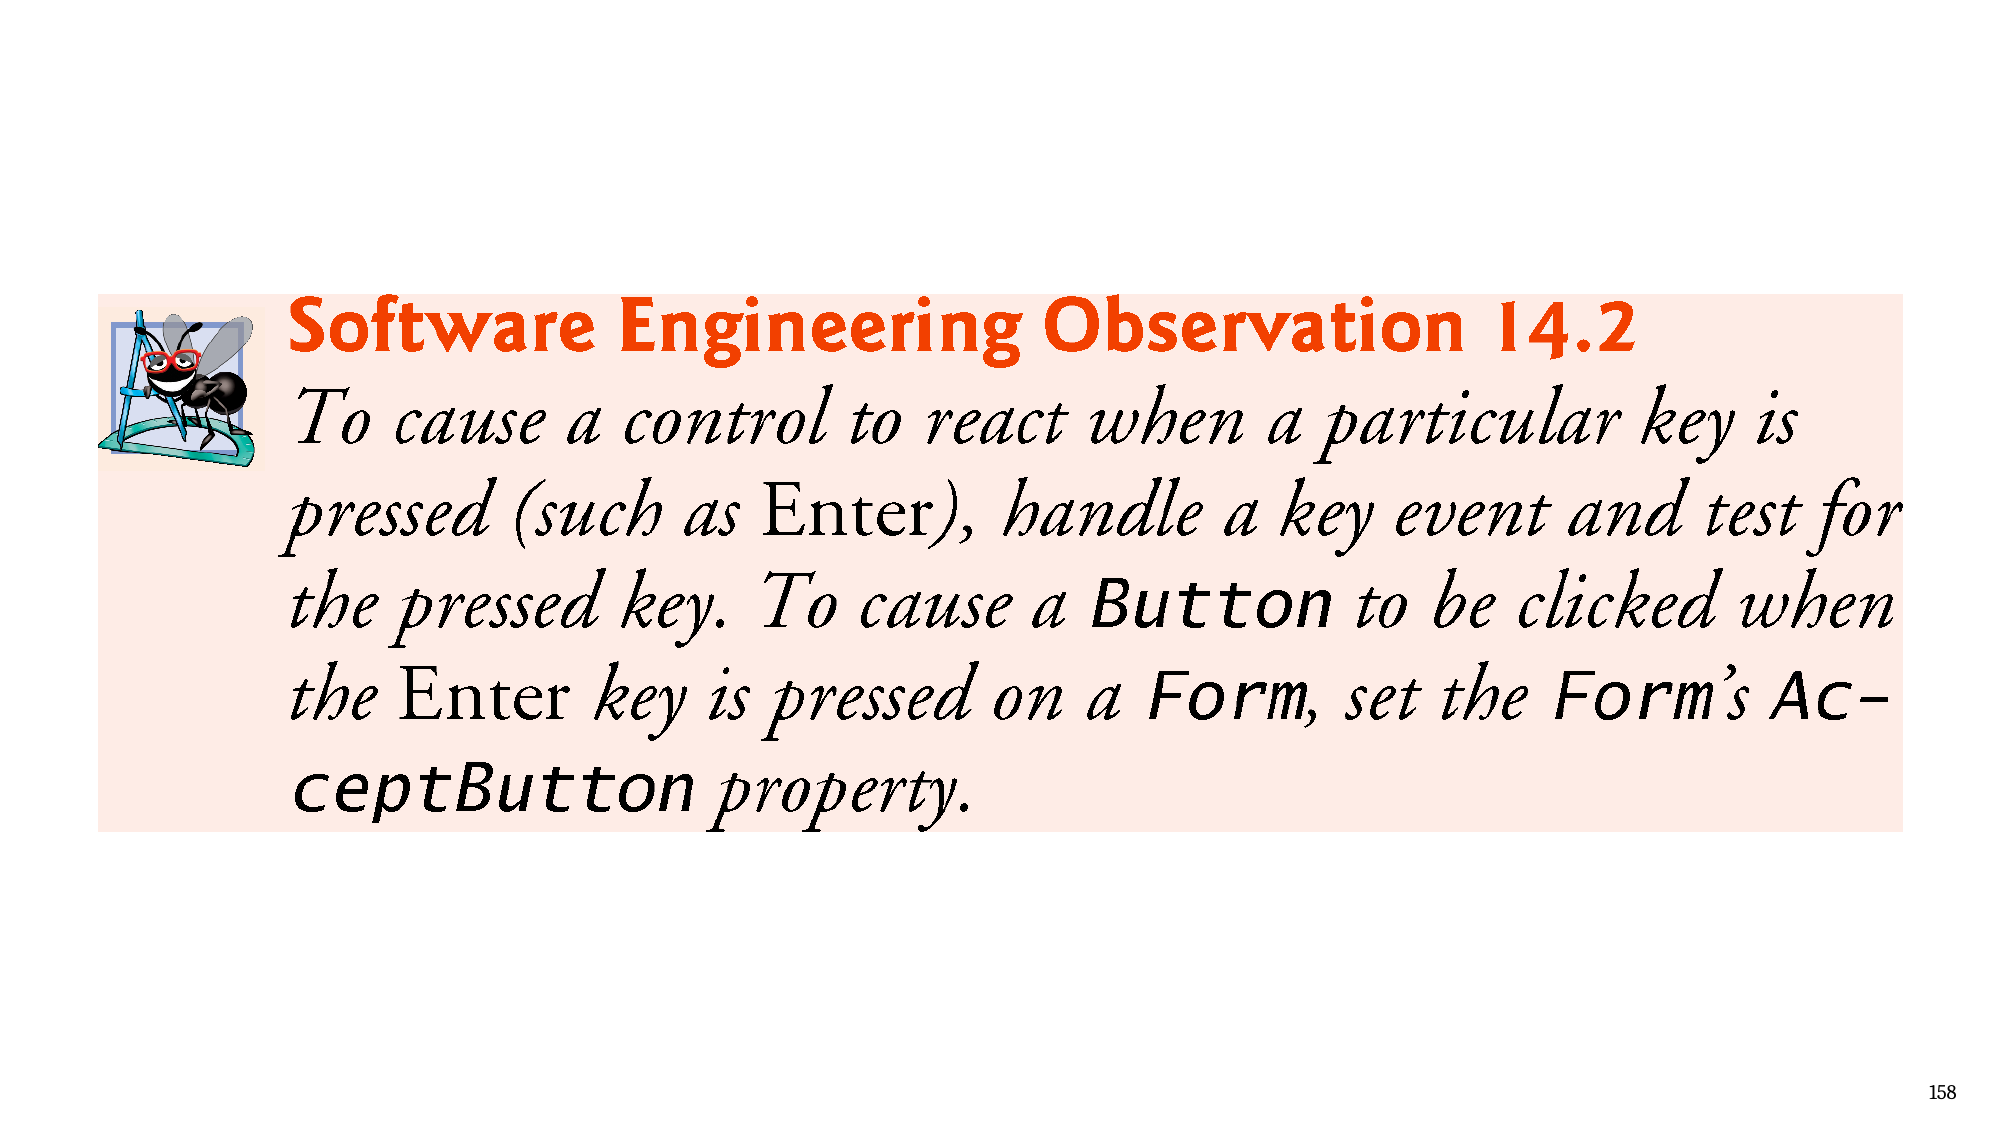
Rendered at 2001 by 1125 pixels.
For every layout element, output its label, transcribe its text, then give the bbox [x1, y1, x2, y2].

slide_number 158 [1891, 1051, 1972, 1112]
picture [0, 195, 2000, 930]
